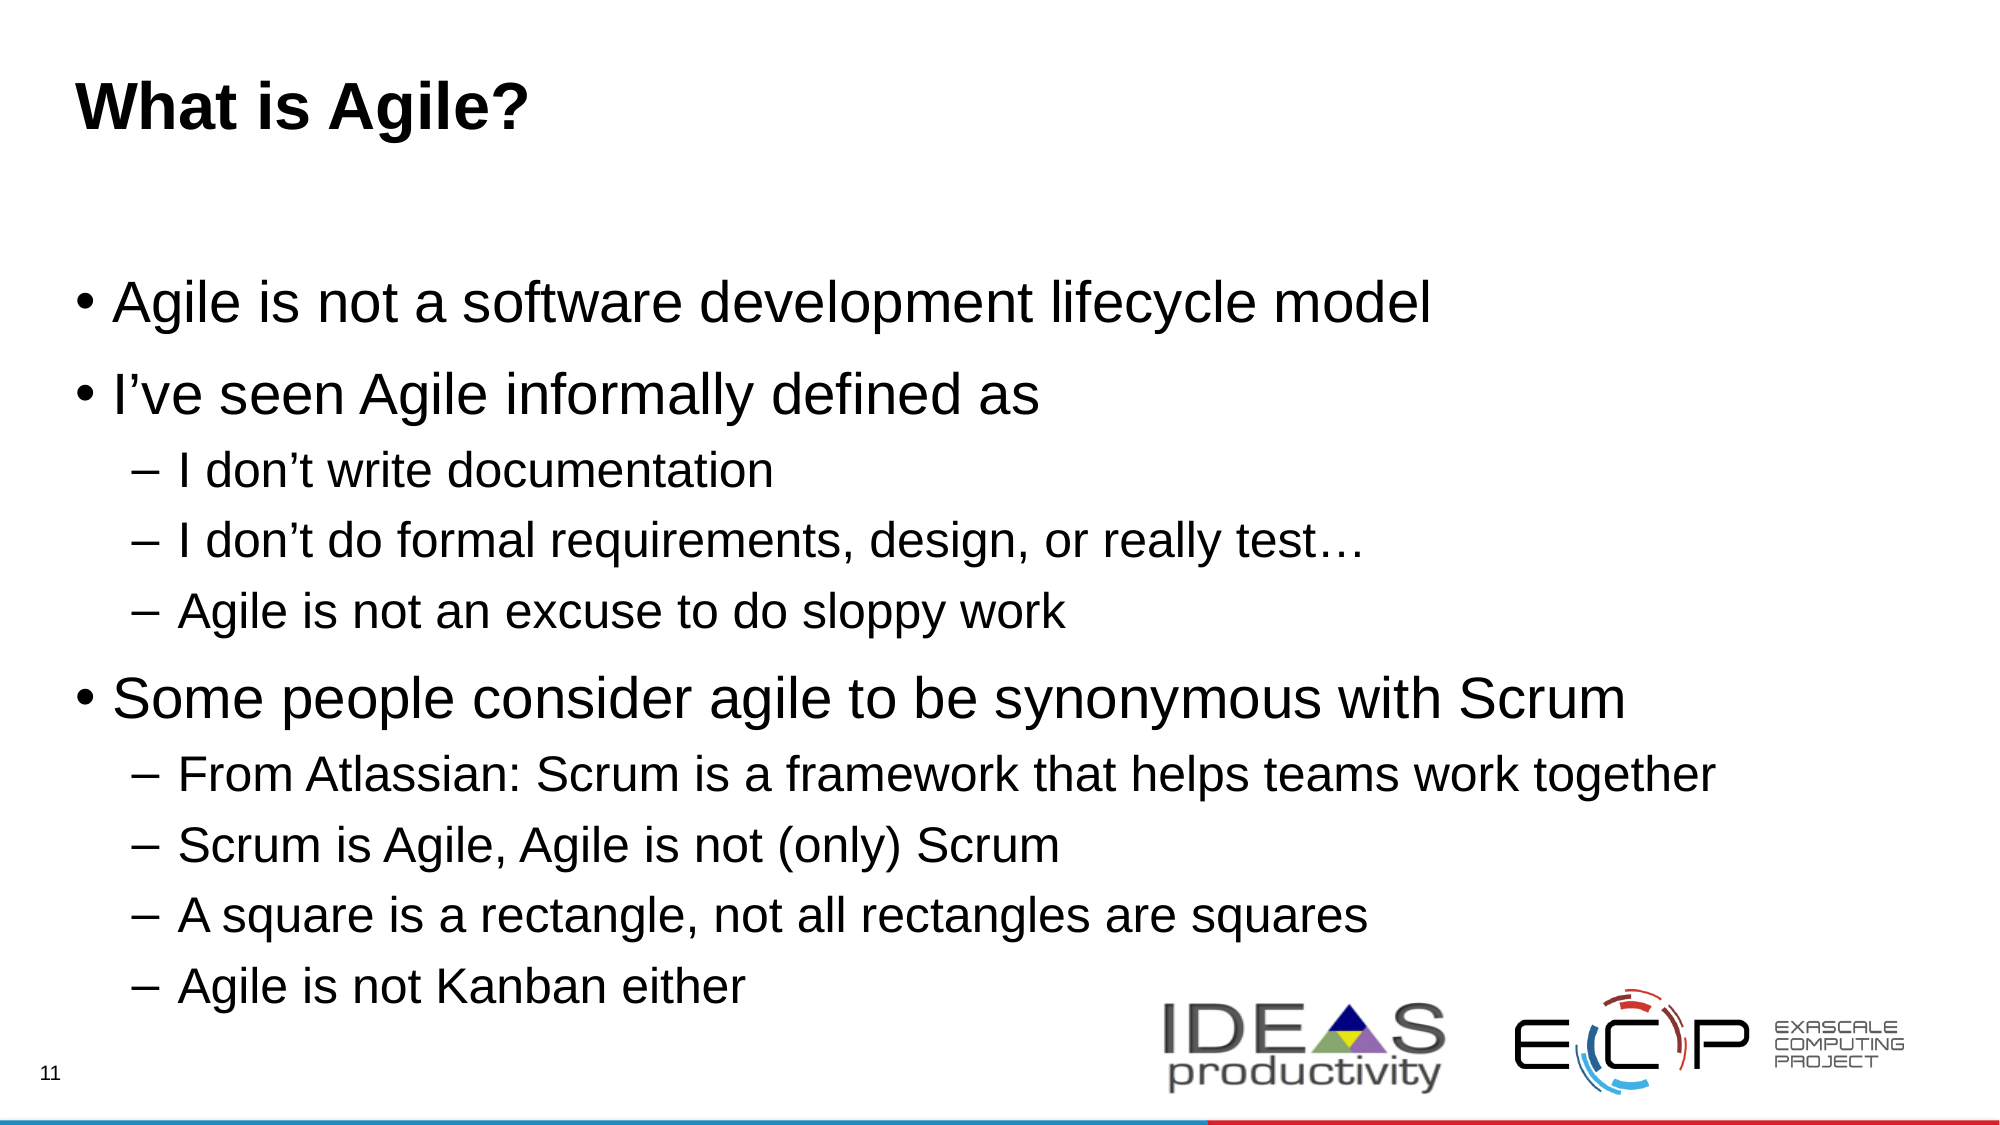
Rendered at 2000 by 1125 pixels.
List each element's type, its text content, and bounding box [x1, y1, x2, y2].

picture [1152, 995, 1456, 1101]
list Agile is not a software development lifecycle model I’ve seen Agile informally defined as I don’t write documentation I don’t do formal requirements, design, or really test… Agile is not an excuse to do sloppy work Some people consider agile to be synonymous with Scrum From Atlassian: Scrum is a framework that helps teams work together Scrum is Agile, Agile is not (only) Scrum A square is a rectangle, not all rectangles are squares Agile is not Kanban either [59, 264, 1926, 930]
picture [1515, 989, 1904, 1095]
title What is Agile? [59, 67, 1926, 152]
